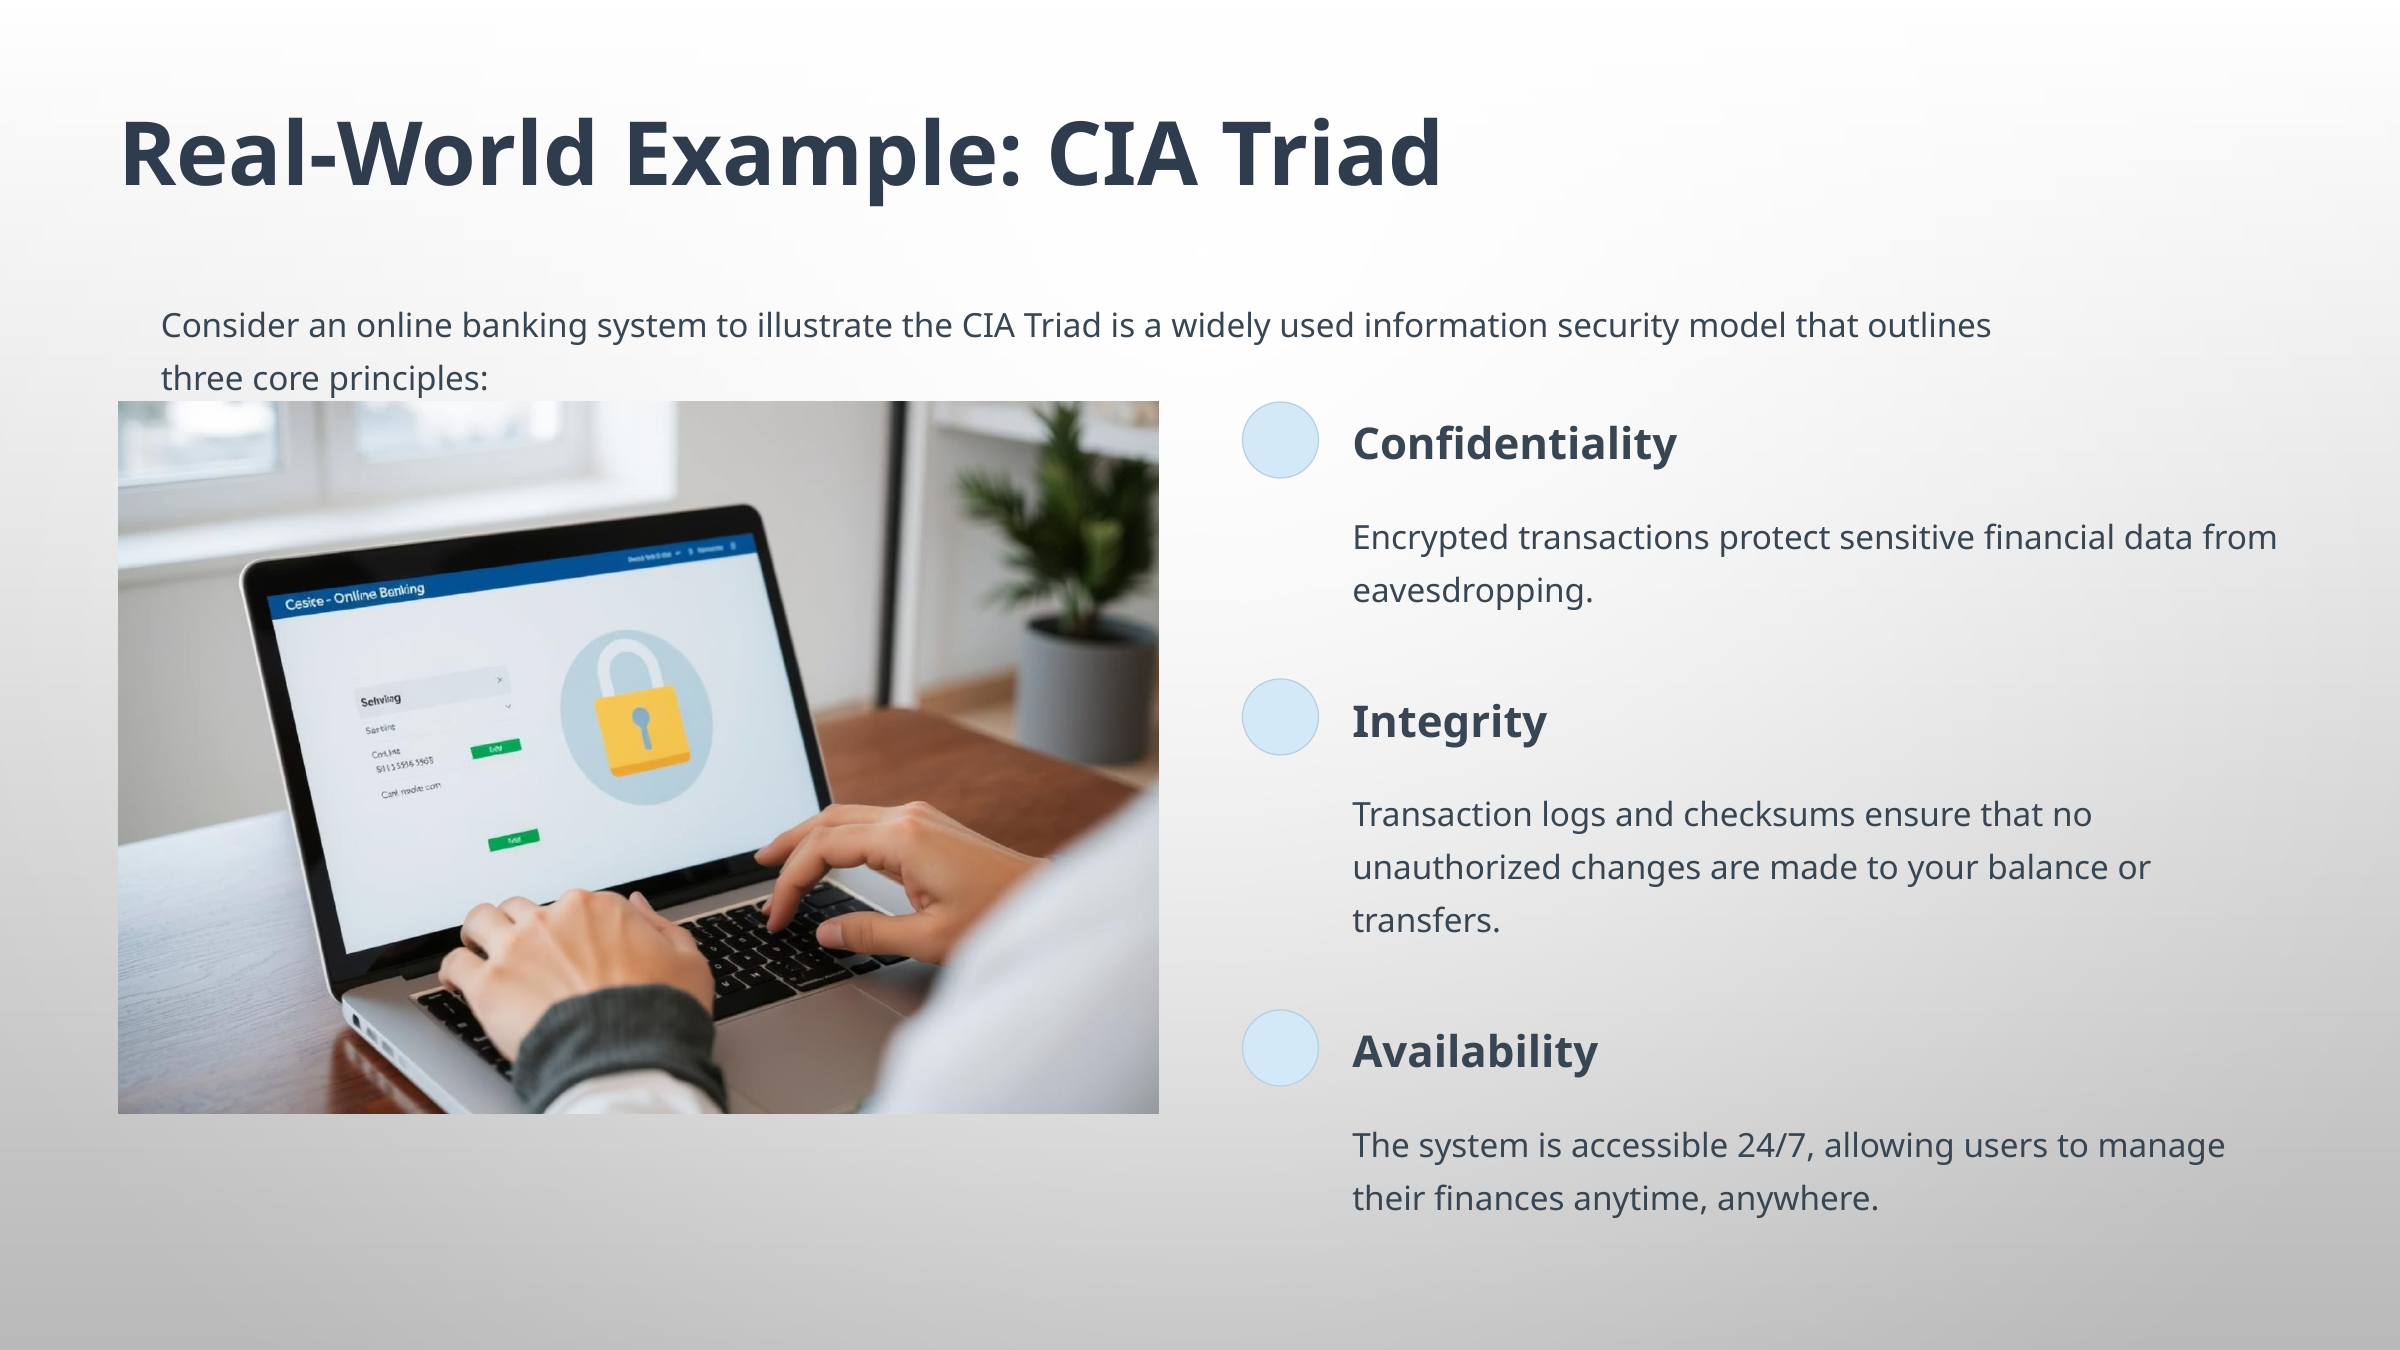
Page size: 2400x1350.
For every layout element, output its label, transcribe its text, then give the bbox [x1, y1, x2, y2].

text_box [1242, 678, 1319, 755]
text_box Real-World Example: CIA Triad [118, 92, 1320, 205]
text_box [1242, 401, 1319, 479]
text_box Transaction logs and checksums ensure that no unauthorized changes are made to your balance or transfers. [1352, 779, 2283, 943]
text_box Consider an online banking system to illustrate the CIA Triad is a widely used information security model that outlines three core principles: [160, 290, 2325, 414]
text_box The system is accessible 24/7, allowing users to manage their finances anytime, anywhere. [1352, 1111, 2283, 1220]
picture [0, 0, 2400, 1350]
text_box [1242, 1009, 1319, 1087]
text_box Encrypted transactions protect sensitive financial data from eavesdropping. [1352, 503, 2283, 612]
text_box Integrity [1352, 690, 1798, 747]
text_box Confidentiality [1352, 413, 1798, 470]
text_box Availability [1352, 1021, 1798, 1078]
